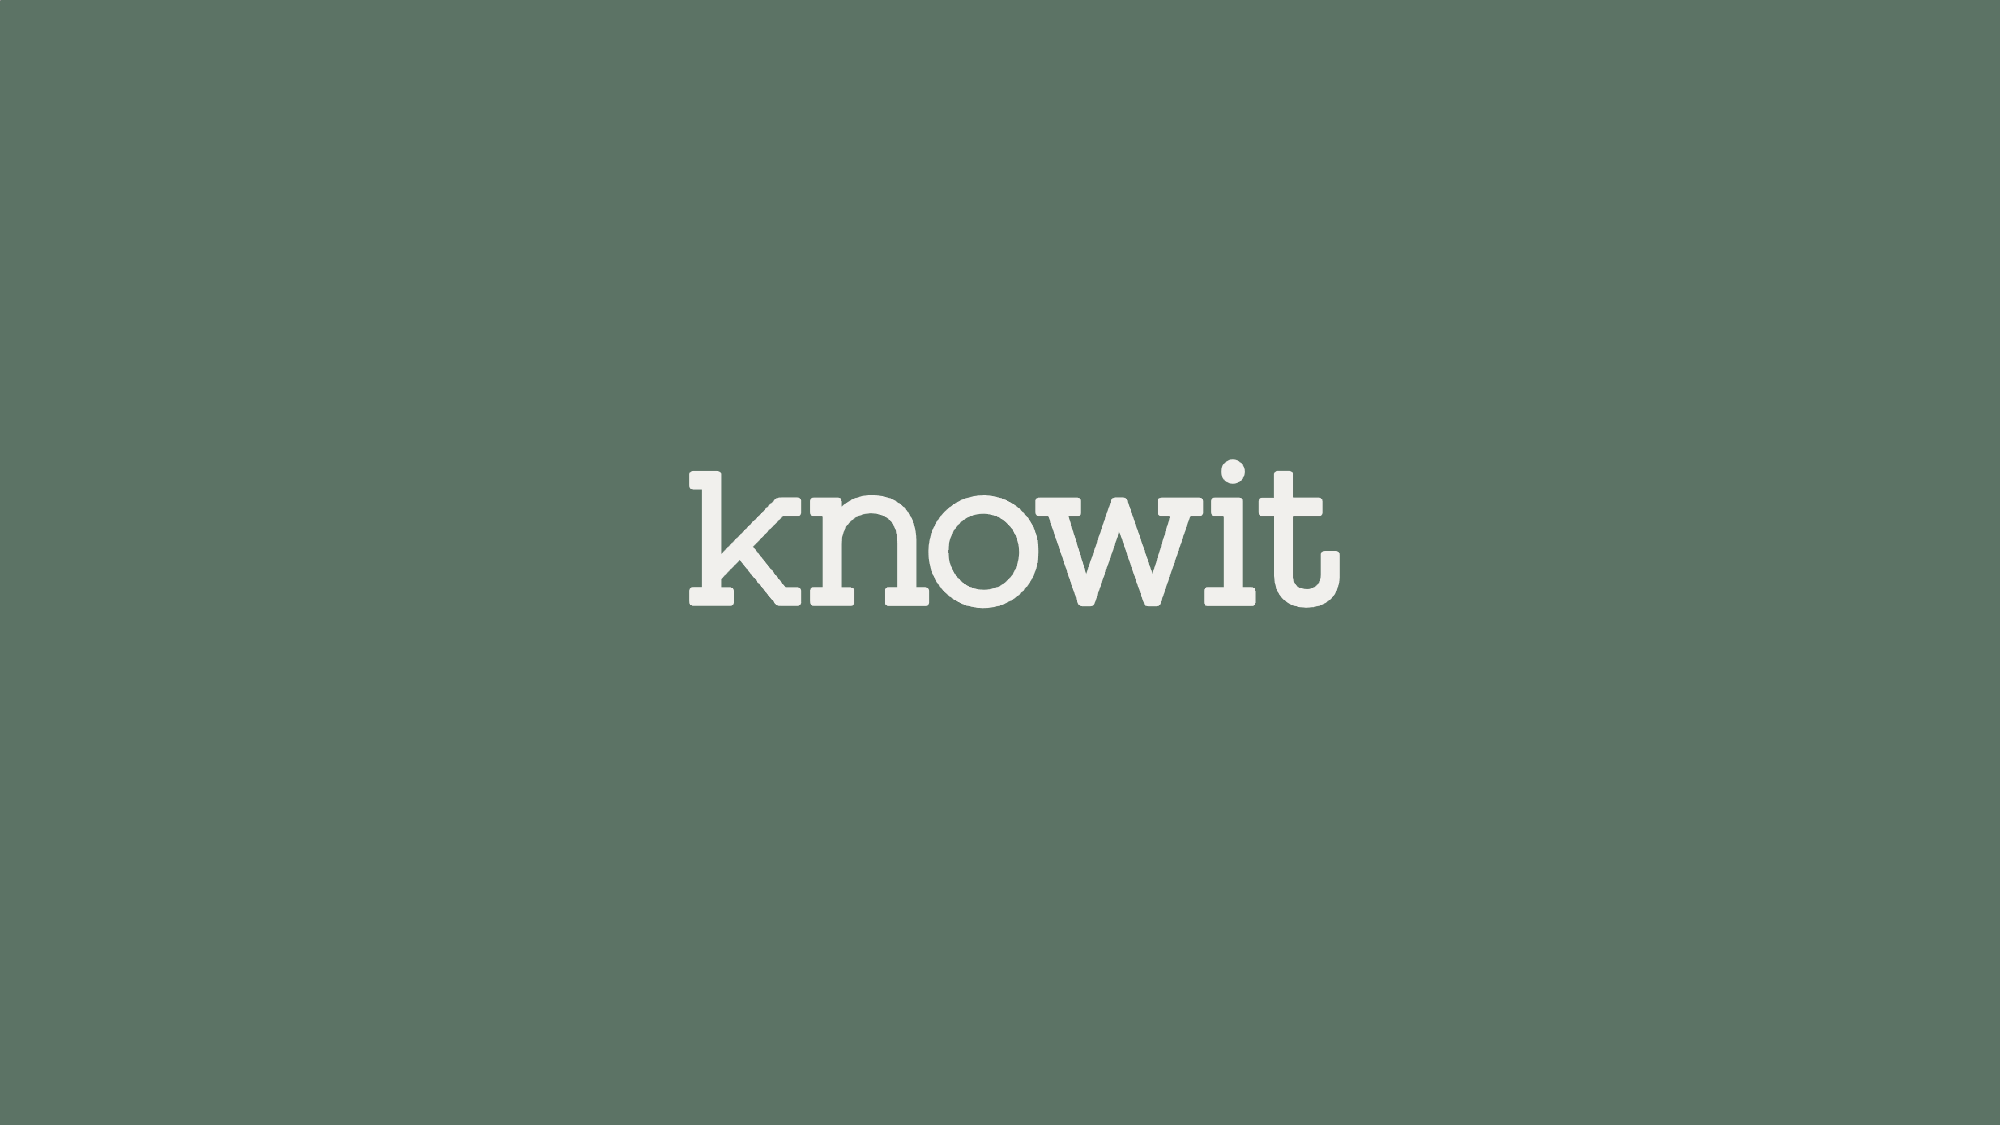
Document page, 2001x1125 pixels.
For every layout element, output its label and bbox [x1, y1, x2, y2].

picture [641, 419, 1358, 654]
